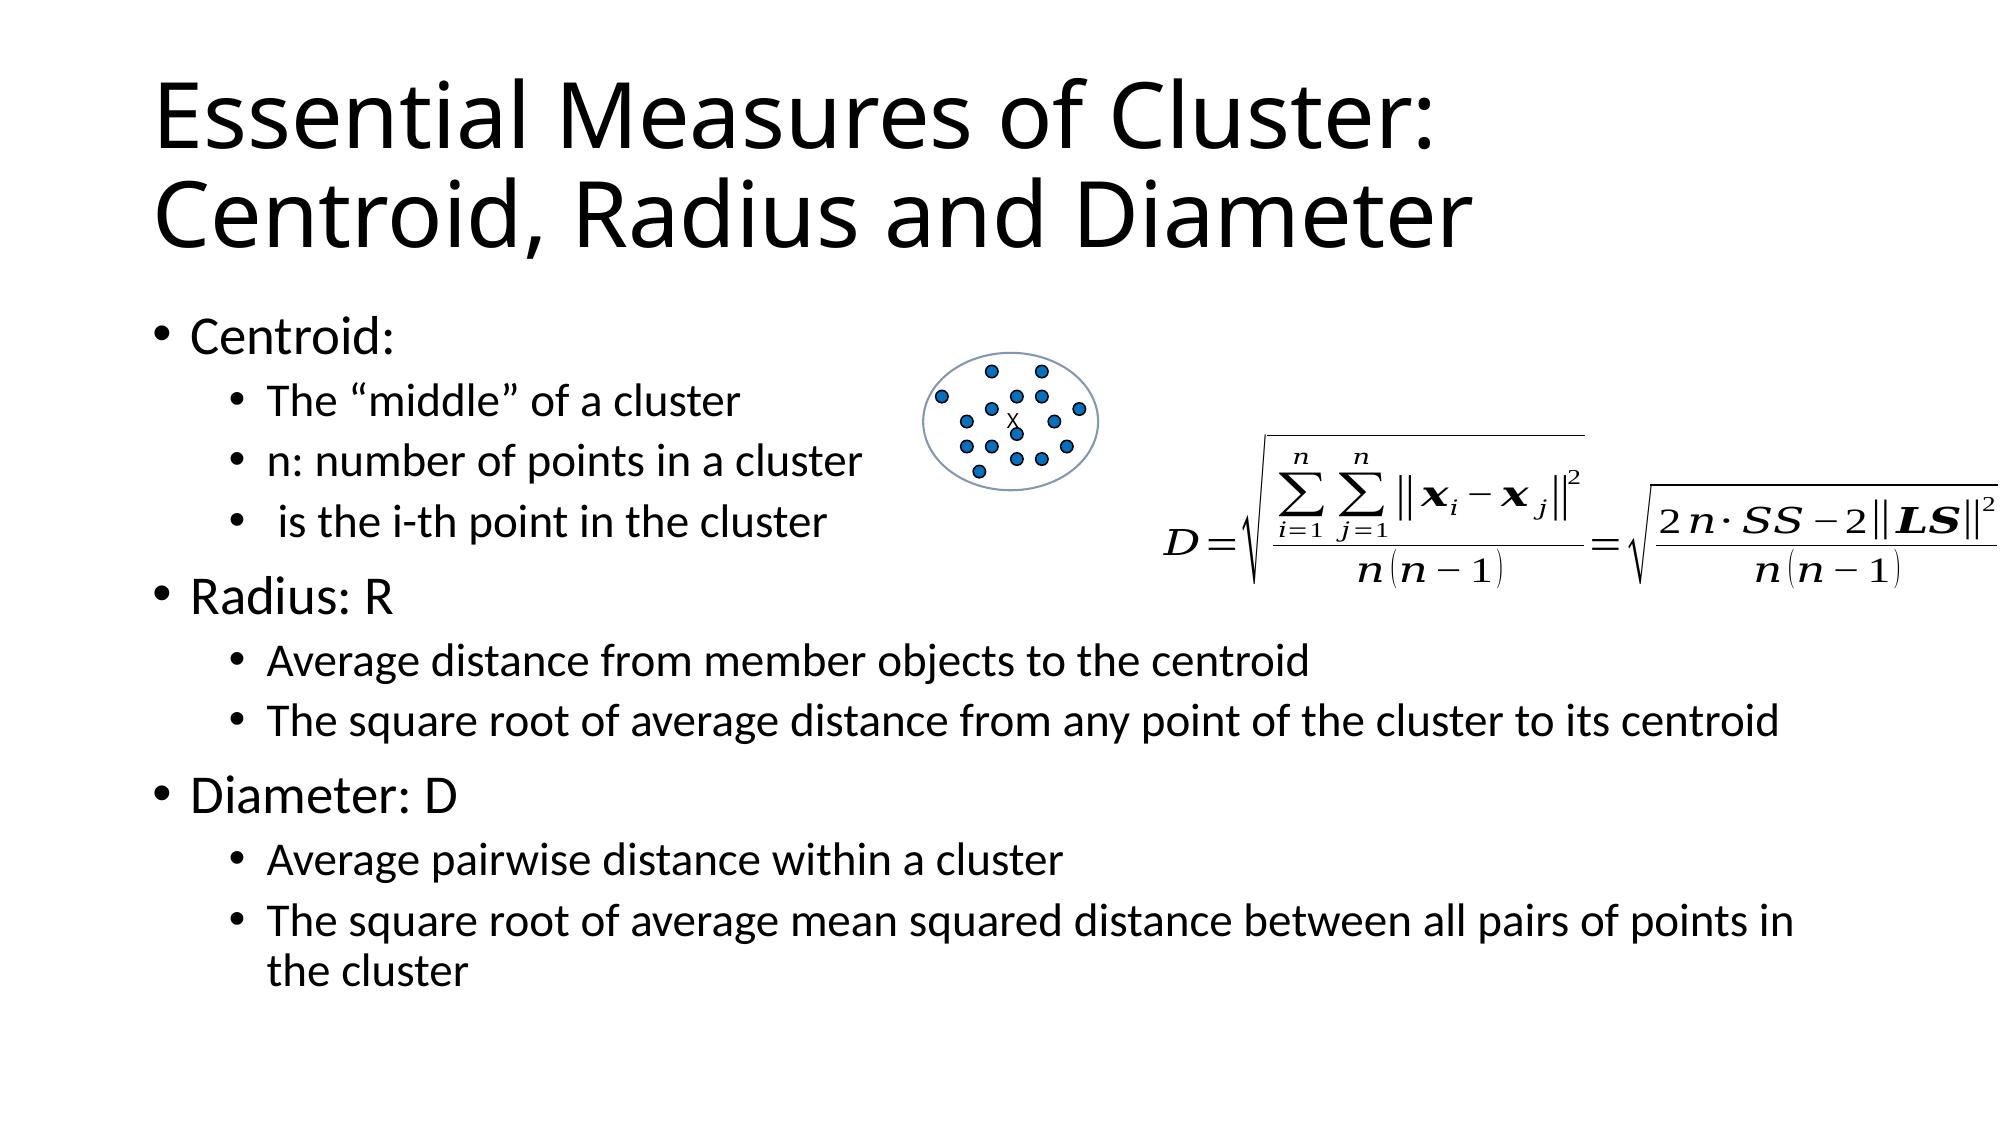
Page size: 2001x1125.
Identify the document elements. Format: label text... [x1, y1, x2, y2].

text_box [923, 352, 1099, 491]
title Essential Measures of Cluster: Centroid, Radius and Diameter [137, 59, 1863, 278]
